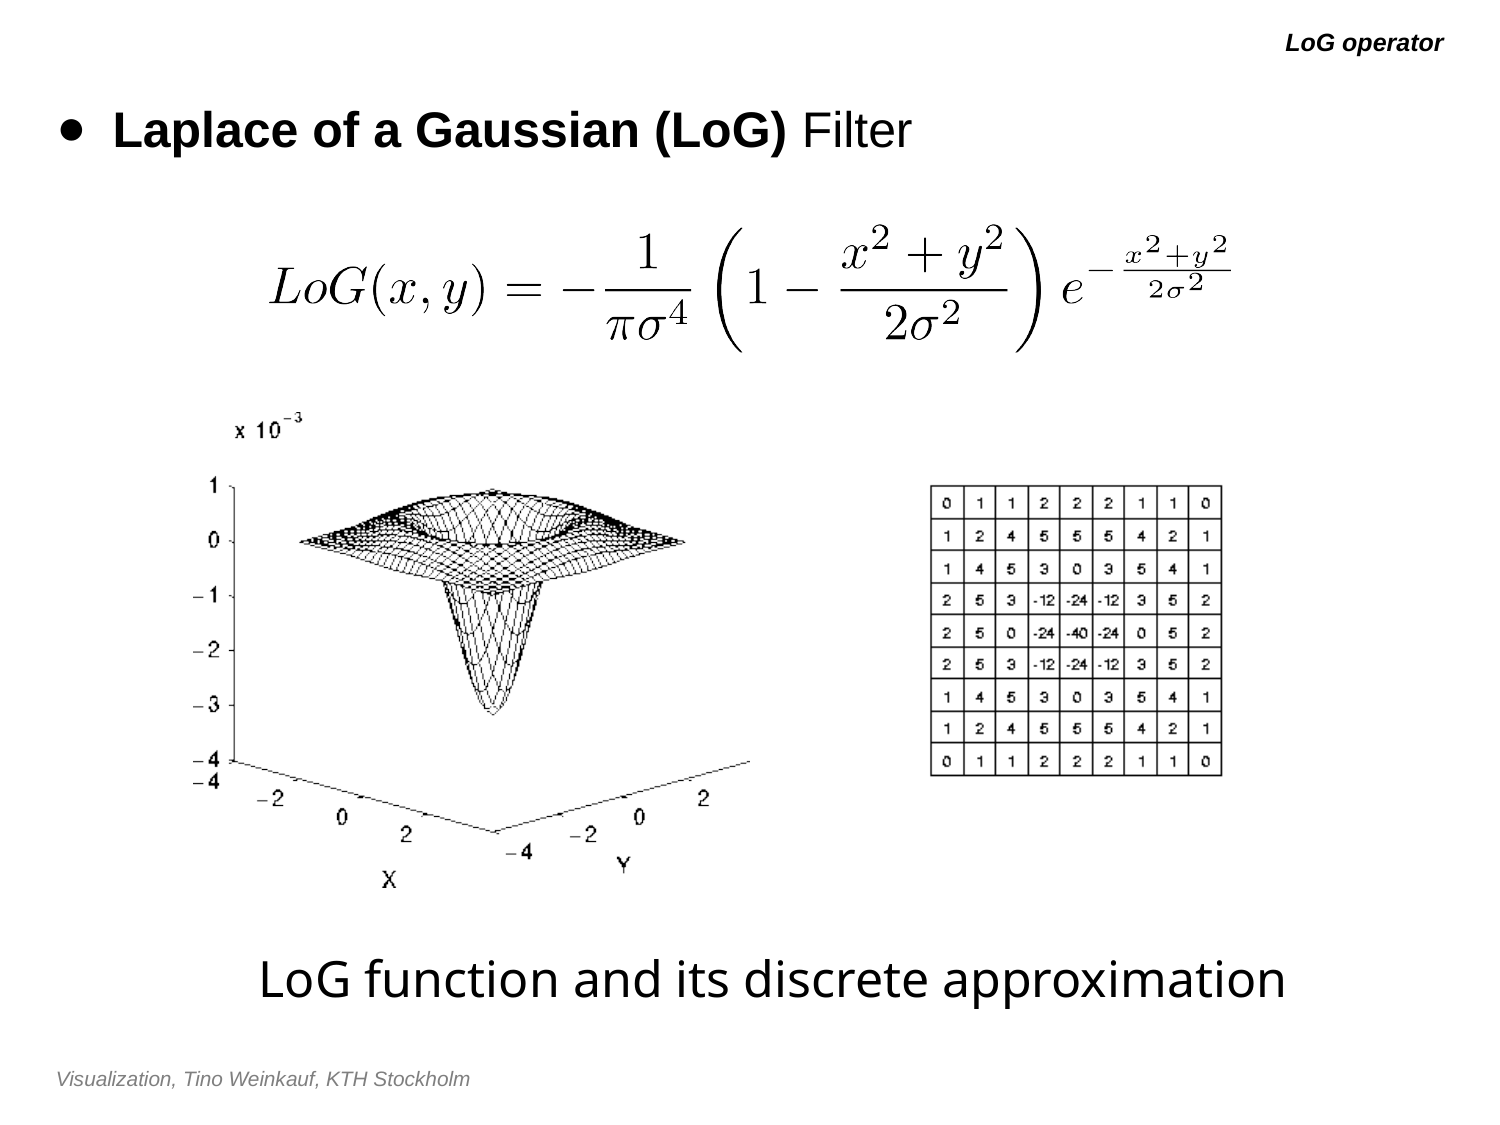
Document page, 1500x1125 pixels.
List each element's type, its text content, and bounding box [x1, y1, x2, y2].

text_box LoG function and its discrete approximation [258, 947, 1288, 1008]
picture [193, 412, 751, 888]
list Laplace of a Gaussian (LoG) Filter [40, 89, 1460, 1036]
picture [269, 224, 1231, 353]
title LoG operator [237, 18, 1460, 67]
picture [907, 462, 1246, 801]
